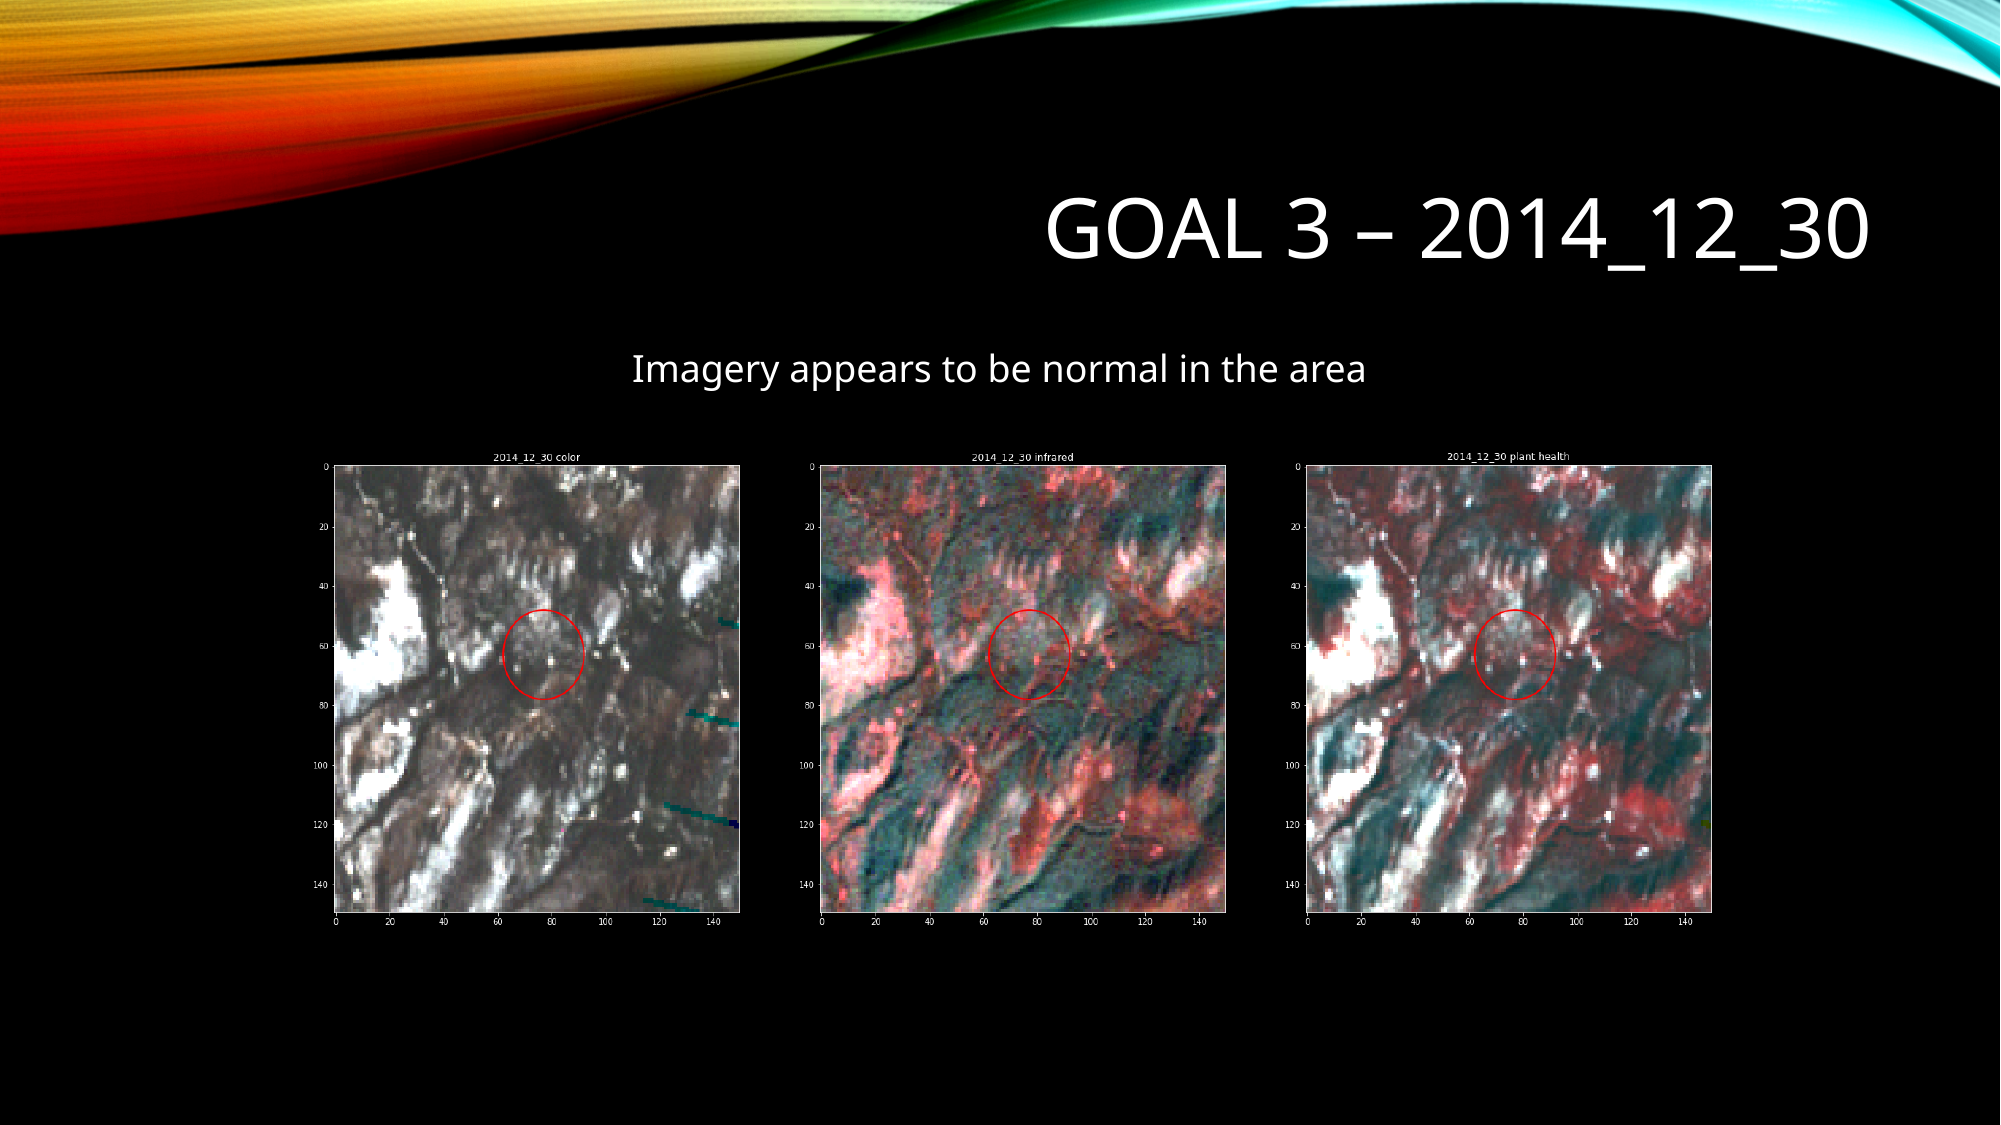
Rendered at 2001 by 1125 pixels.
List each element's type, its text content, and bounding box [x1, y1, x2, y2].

picture [0, 0, 2000, 237]
text_box Imagery appears to be normal in the area [617, 337, 1383, 393]
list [112, 393, 1888, 987]
title Goal 3 – 2014_12_30 [474, 125, 1888, 338]
